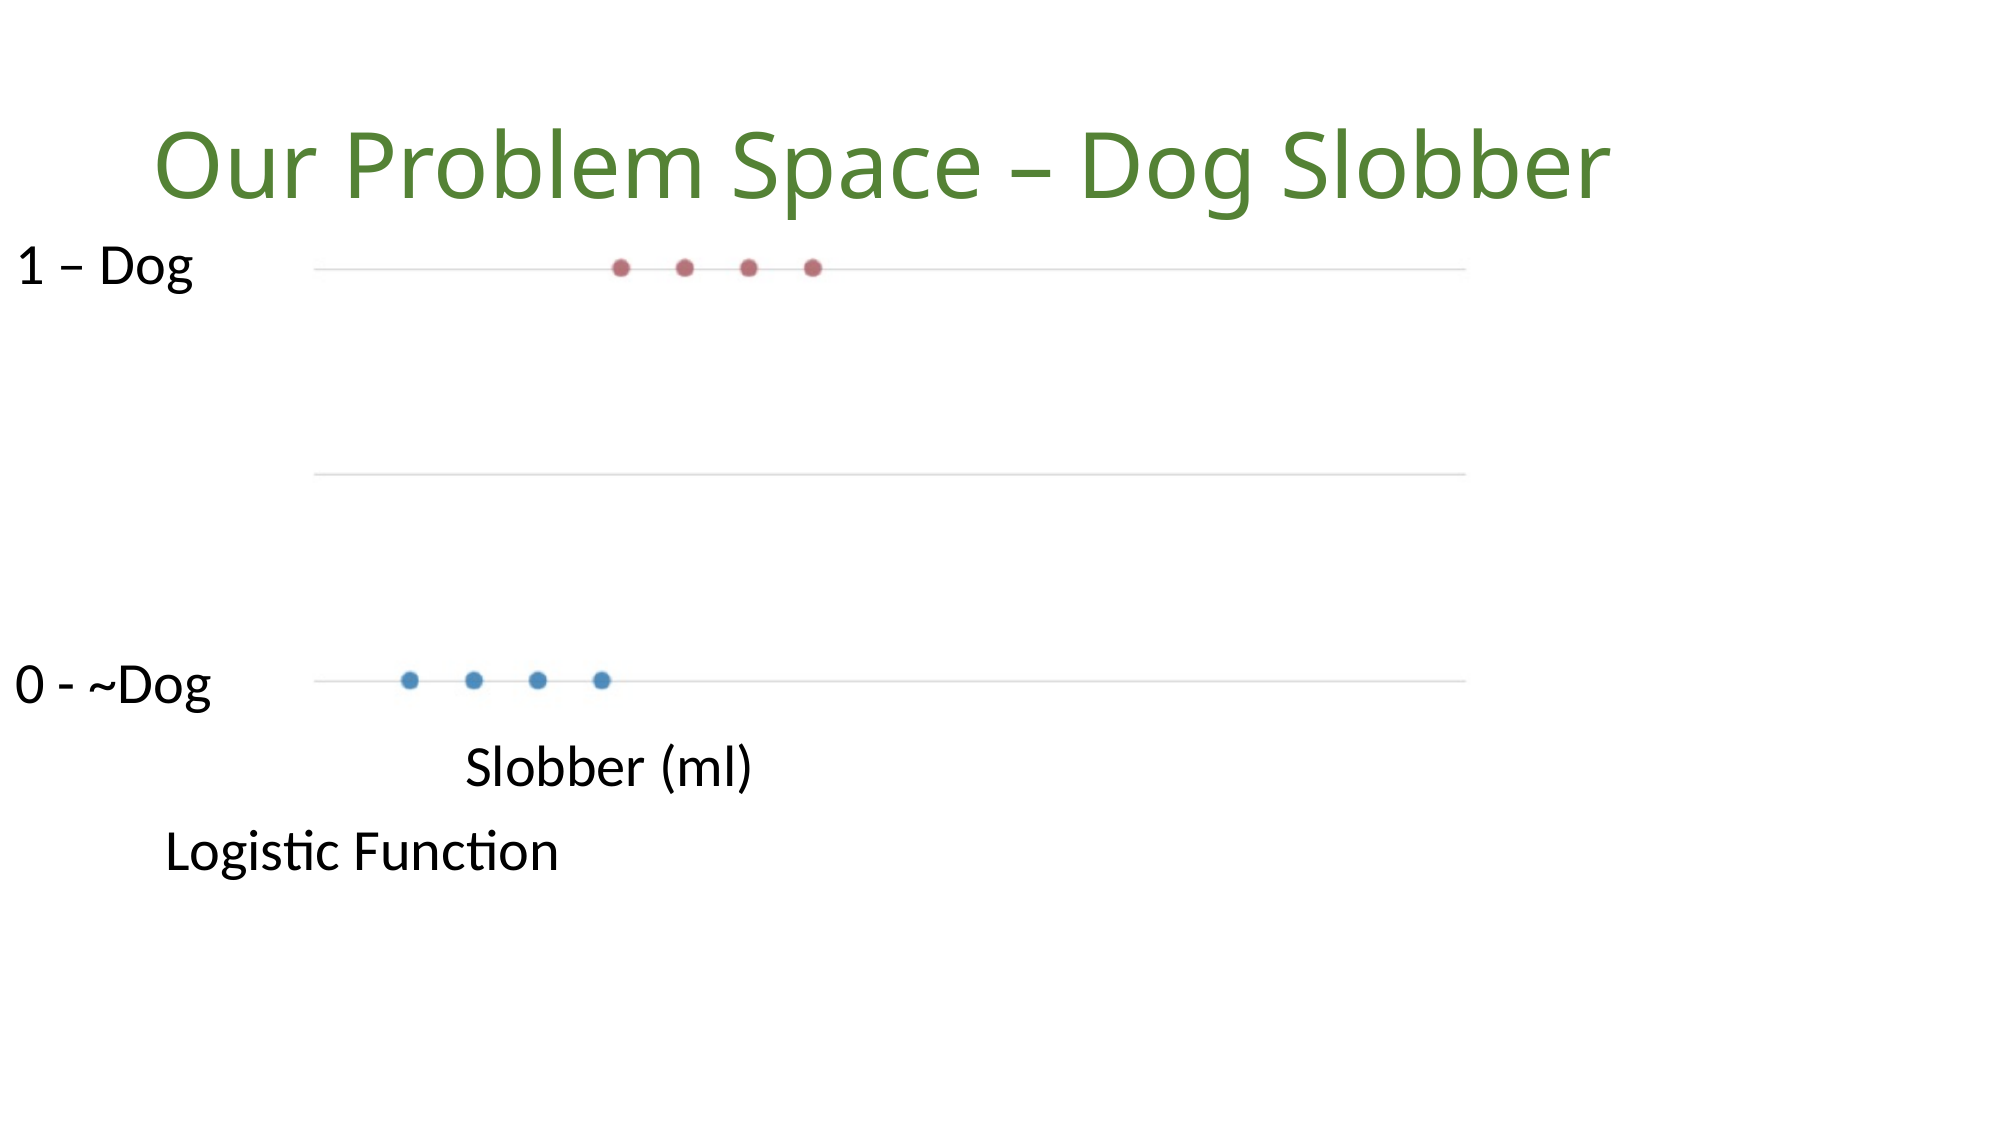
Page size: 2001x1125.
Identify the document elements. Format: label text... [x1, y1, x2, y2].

title Our Problem Space – Dog Slobber [137, 59, 1863, 278]
list 1 – Dog 0 - ~Dog Slobber (ml) Logistic Function [0, 226, 1725, 1053]
picture [301, 226, 1498, 713]
